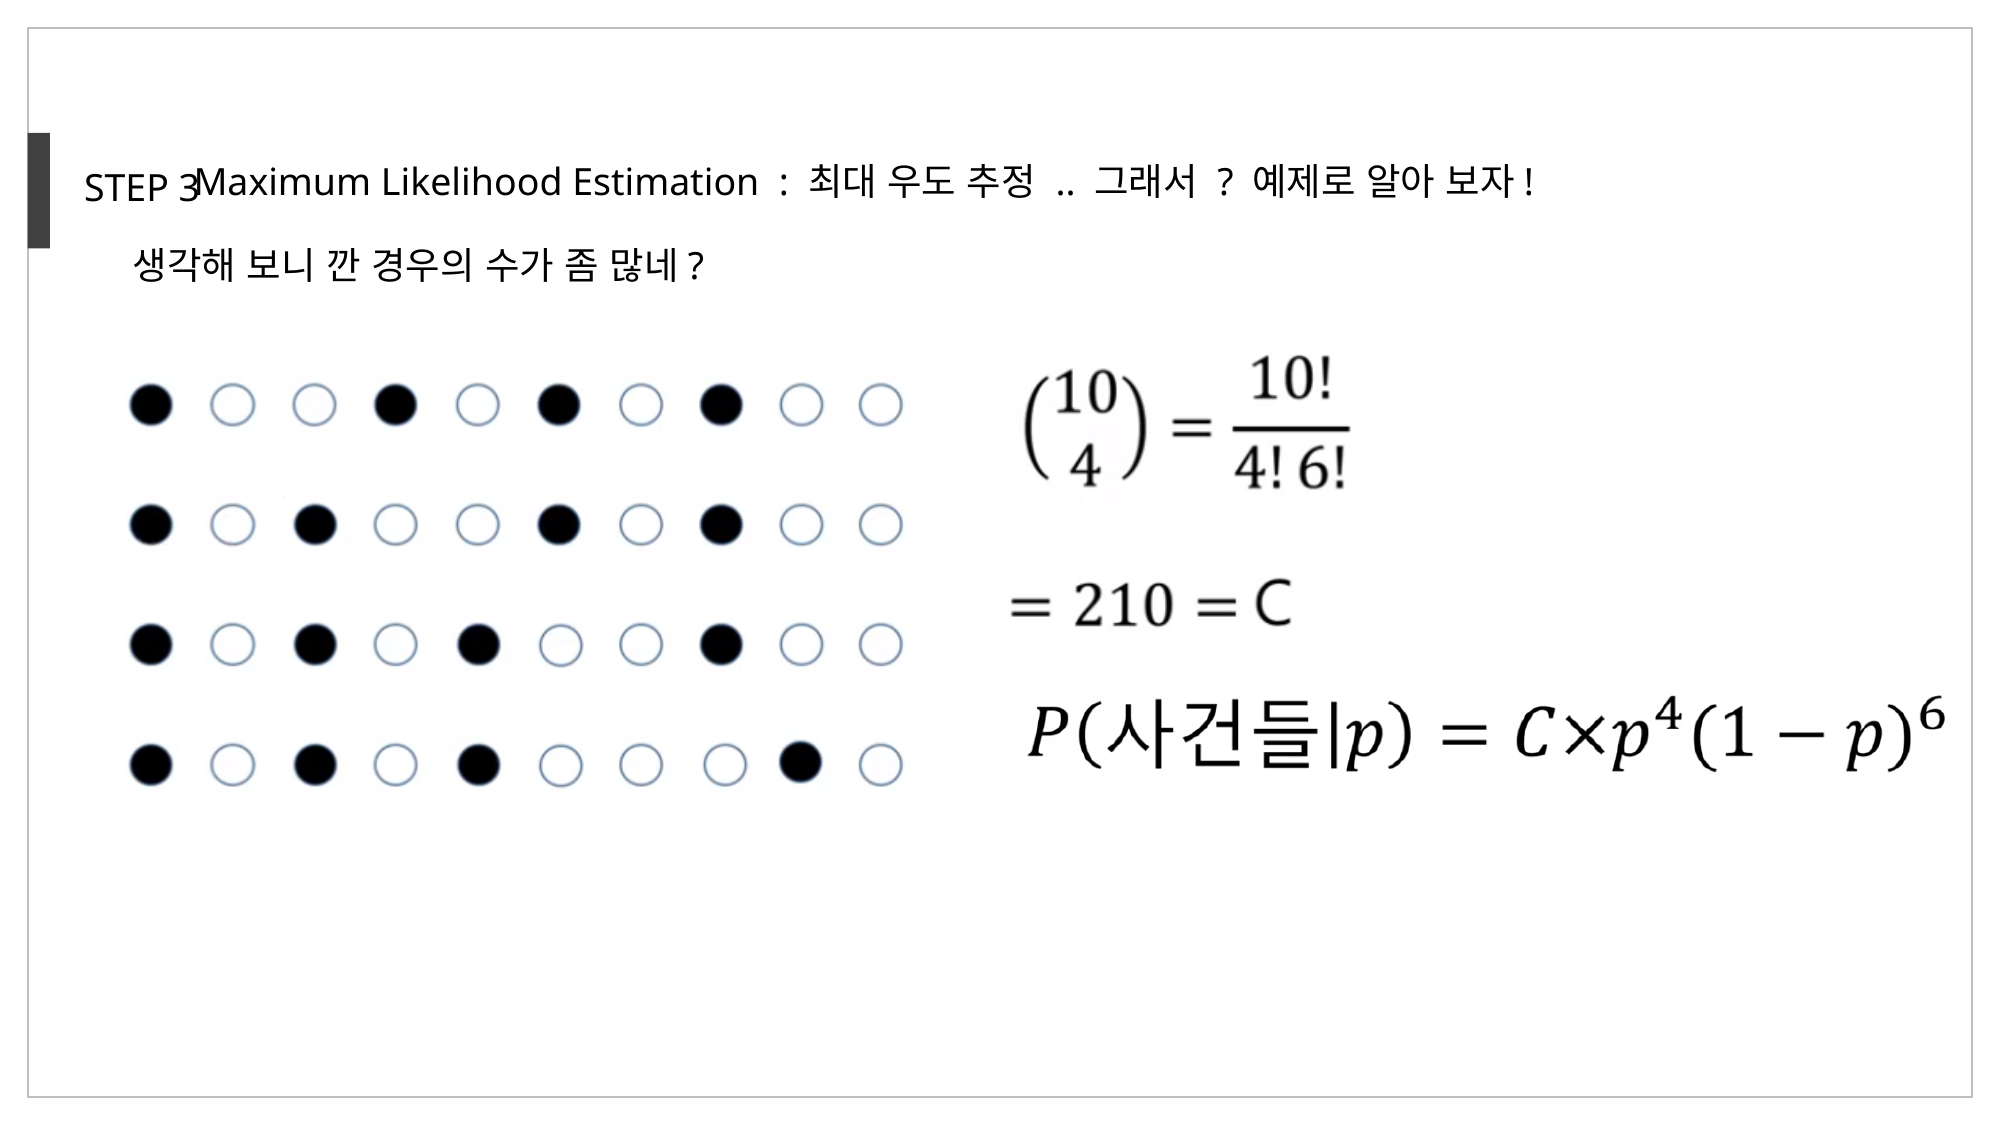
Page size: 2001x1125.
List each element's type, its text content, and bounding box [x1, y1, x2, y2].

picture [97, 350, 975, 840]
text_box STEP 3 [69, 156, 225, 217]
text_box [27, 132, 51, 249]
picture [996, 342, 1965, 809]
text_box [27, 27, 1973, 1098]
text_box 생각해 보니 깐 경우의 수가 좀 많네? [118, 234, 719, 295]
text_box Maximum Likelihood Estimation : 최대 우도 추정 .. 그래서 ? 예제로 알아 보자! [178, 150, 1559, 211]
